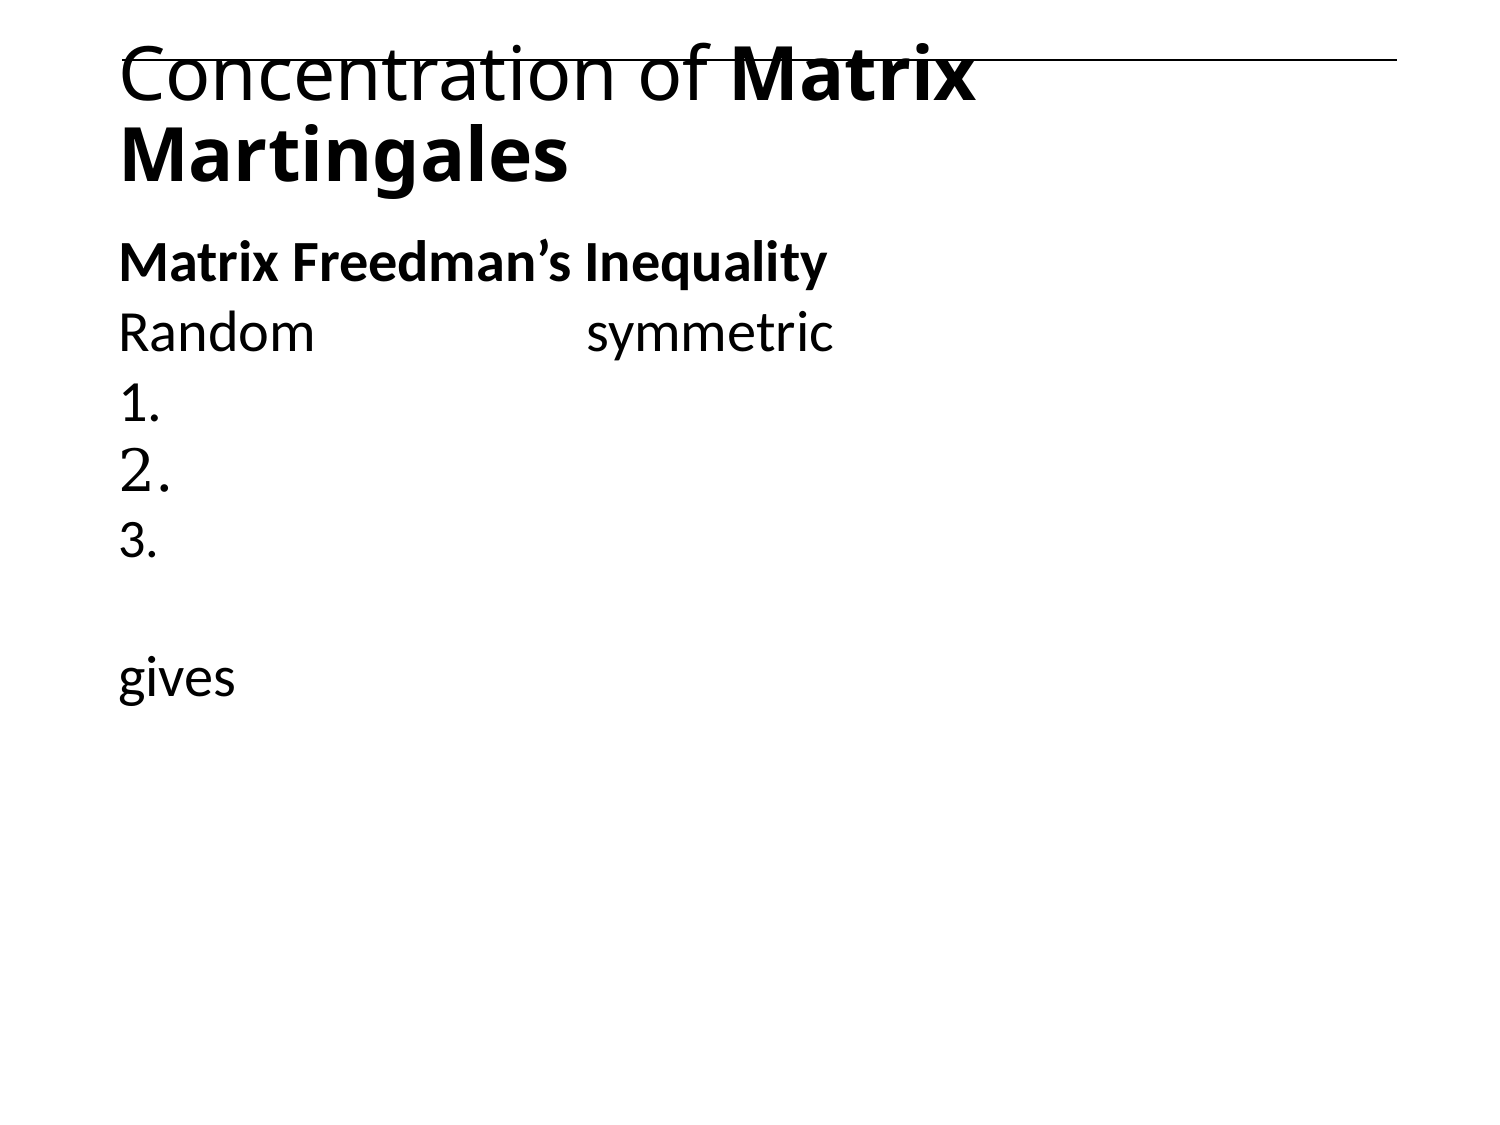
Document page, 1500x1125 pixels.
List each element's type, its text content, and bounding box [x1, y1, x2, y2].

title Concentration of Matrix Martingales [103, 8, 1429, 226]
